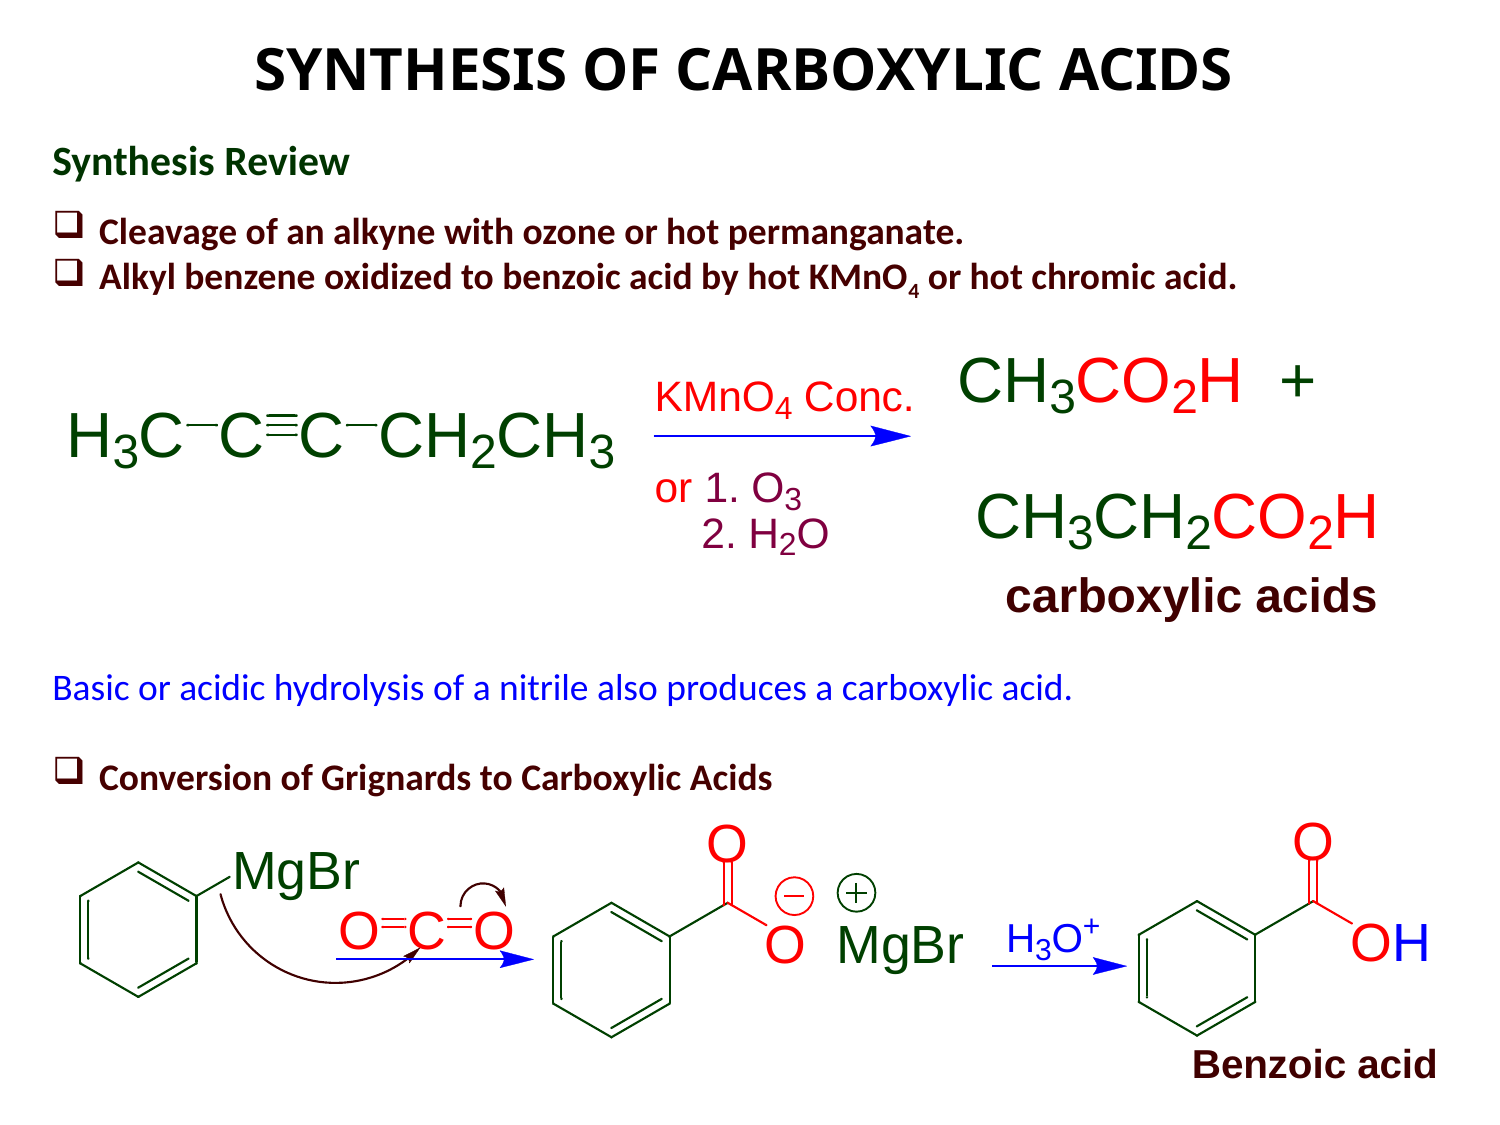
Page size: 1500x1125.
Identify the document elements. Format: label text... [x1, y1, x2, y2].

text_box SYNTHESIS OF CARBOXYLIC ACIDS Synthesis Review Cleavage of an alkyne with ozone or hot permanganate. Alkyl benzene oxidized to benzoic acid by hot KMnO4 or hot chromic acid. Basic or acidic hydrolysis of a nitrile also produces a carboxylic acid. Conversion of Grignards to Carboxylic Acids [37, 24, 1450, 806]
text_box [62, 337, 1448, 1088]
